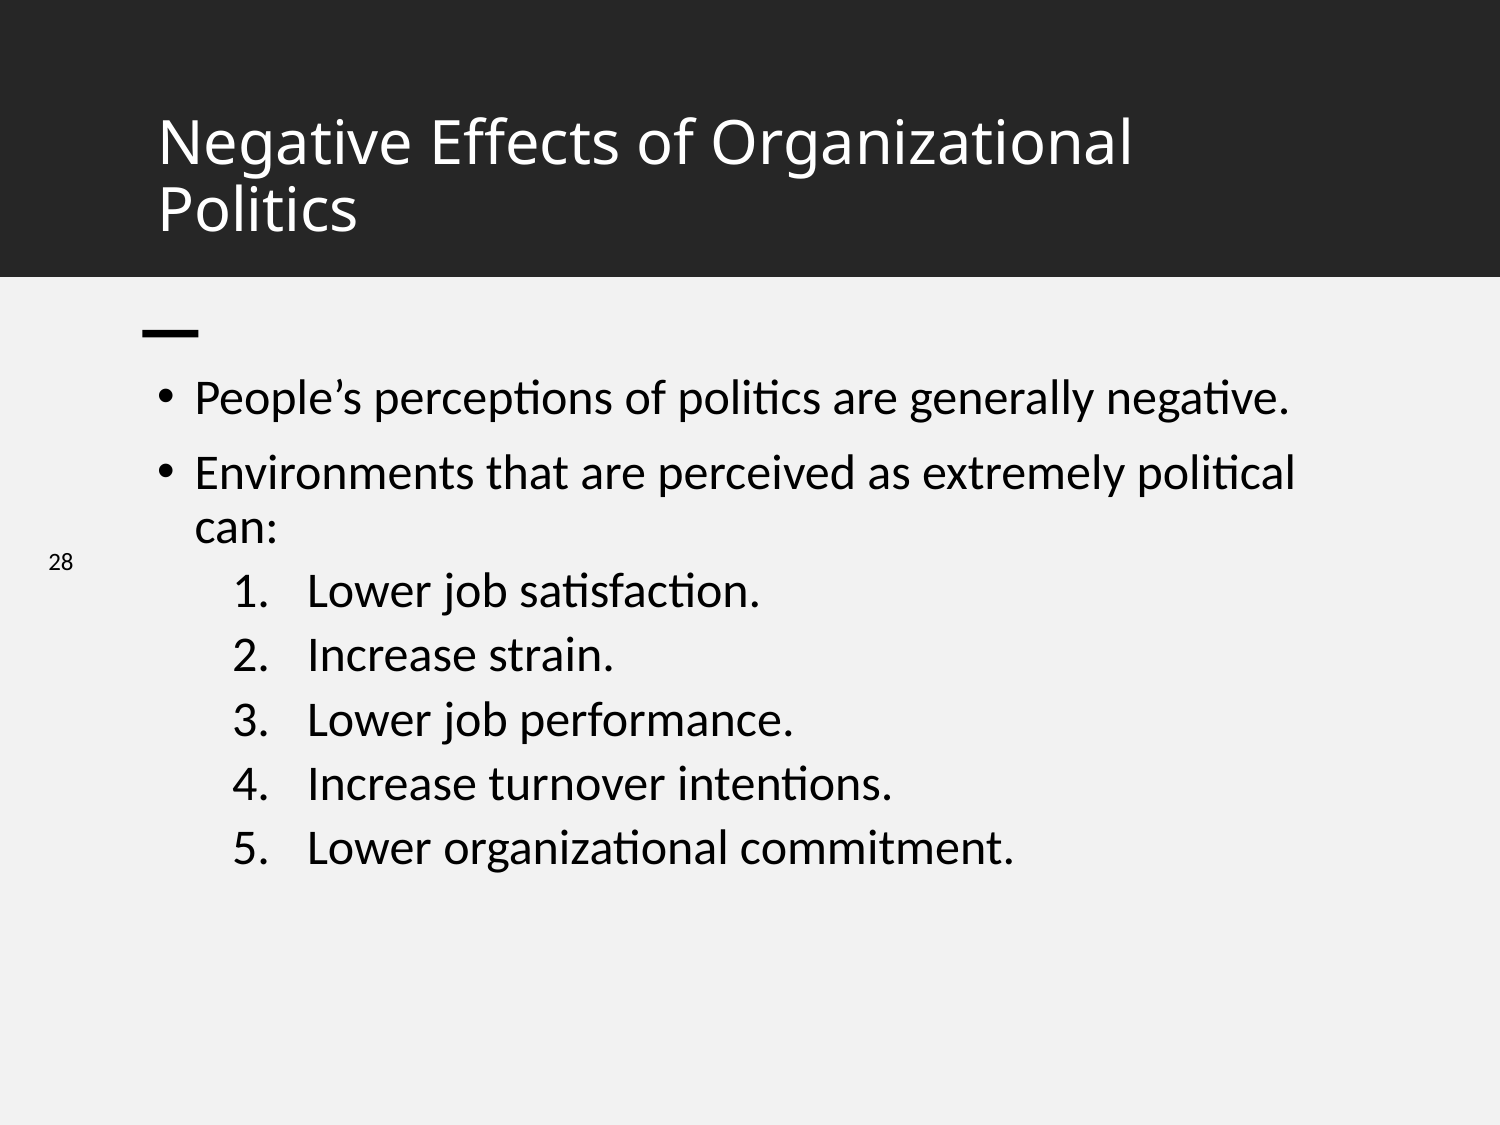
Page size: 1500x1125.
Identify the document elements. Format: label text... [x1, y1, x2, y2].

list People’s perceptions of politics are generally negative. Environments that are perceived as extremely political can: Lower job satisfaction. Increase strain. Lower job performance. Increase turnover intentions. Lower organizational commitment. [142, 363, 1358, 1014]
text_box [0, 0, 1500, 276]
text_box [141, 329, 199, 338]
title Negative Effects of Organizational Politics [142, 104, 1359, 253]
slide_number 28 [19, 532, 103, 589]
text_box [0, 276, 1500, 1125]
